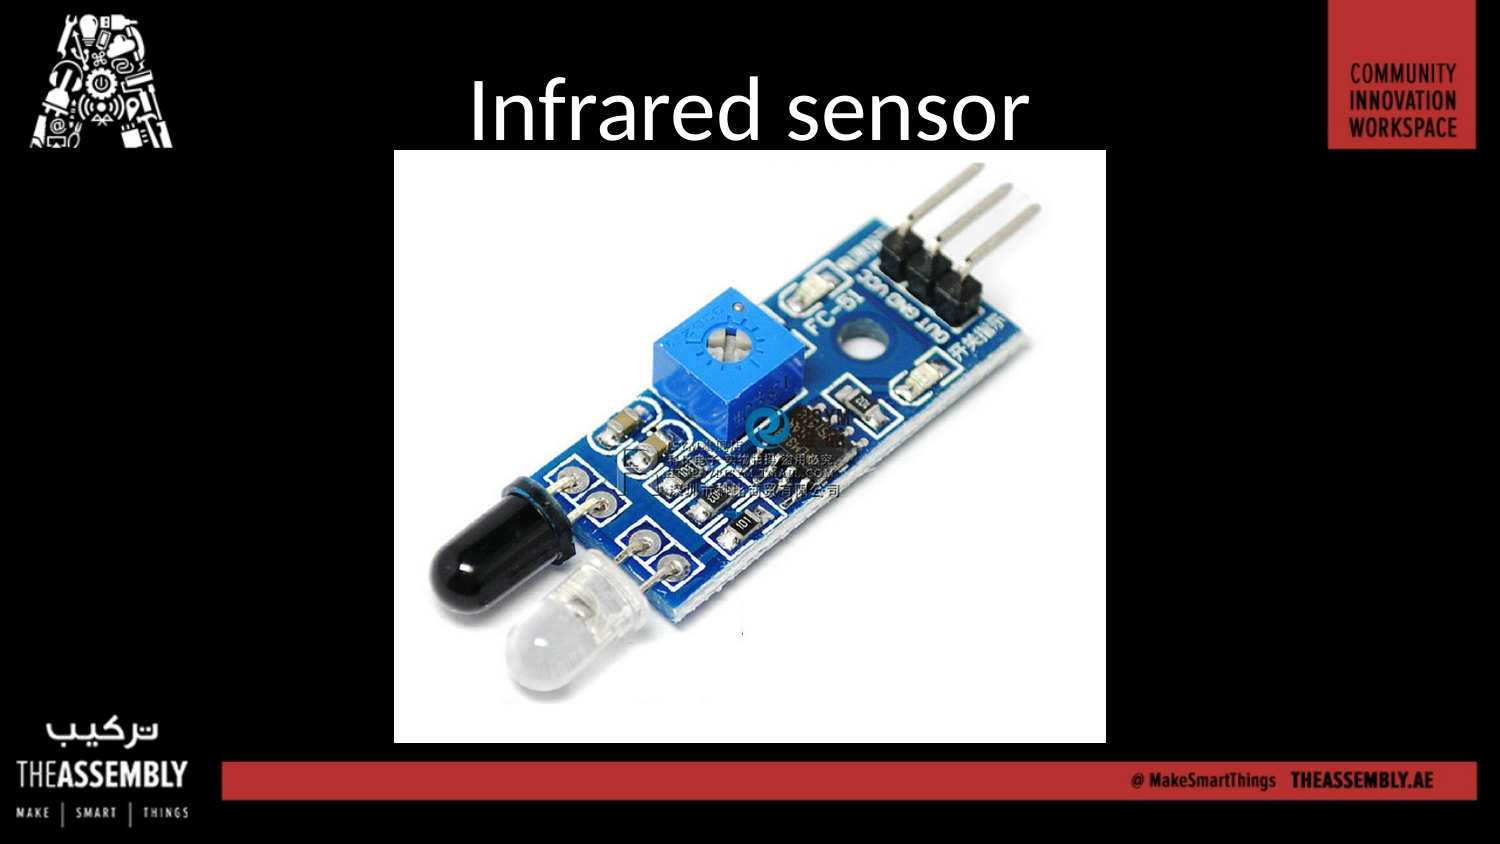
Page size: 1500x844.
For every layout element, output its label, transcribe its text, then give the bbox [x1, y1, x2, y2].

picture [0, 0, 1500, 844]
text_box Infrared sensor [74, 33, 1425, 175]
